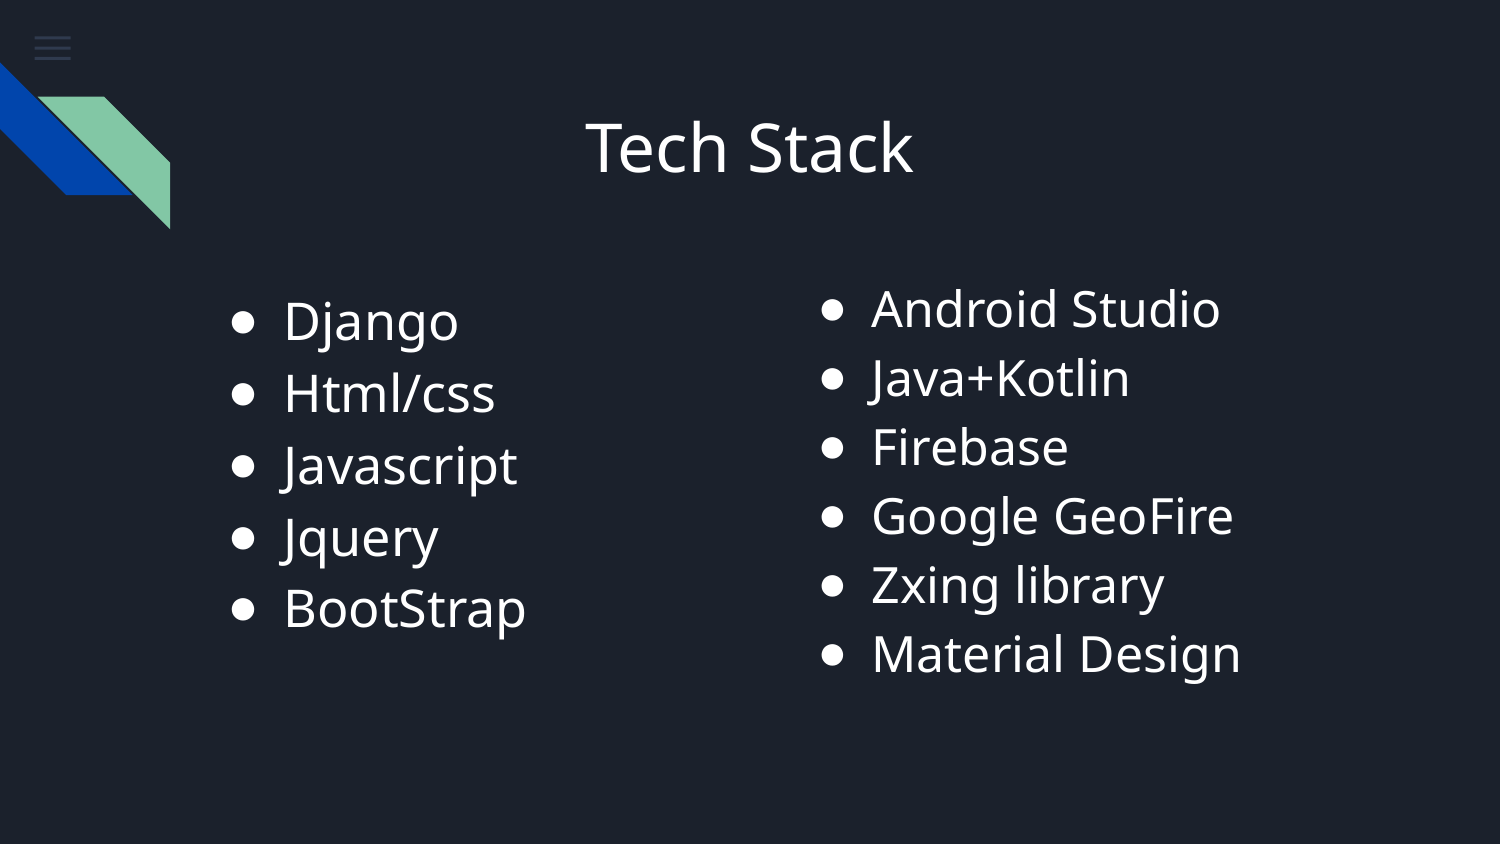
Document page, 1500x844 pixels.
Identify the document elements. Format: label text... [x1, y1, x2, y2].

text_box Android Studio Java+Kotlin Firebase Google GeoFire Zxing library Material Design [784, 253, 1307, 705]
list Django Html/css Javascript Jquery BootStrap [193, 263, 627, 694]
title Tech Stack [435, 89, 1065, 202]
